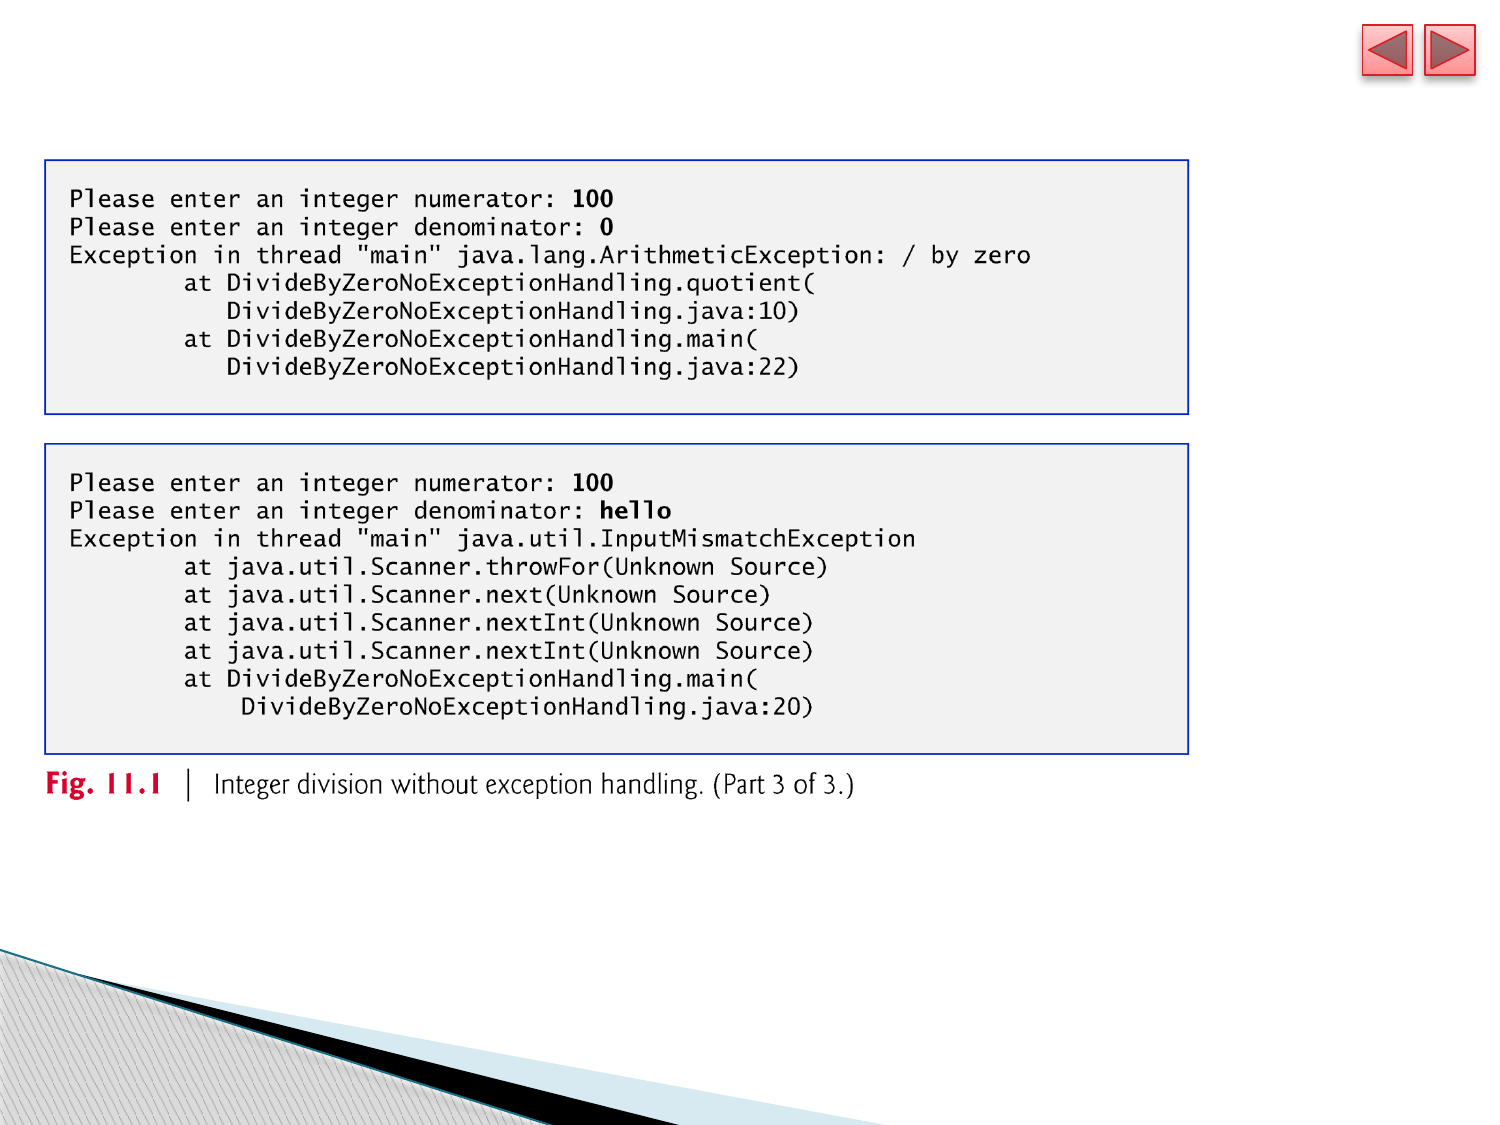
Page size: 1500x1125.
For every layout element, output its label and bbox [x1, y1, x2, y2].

picture [0, 106, 1500, 1018]
